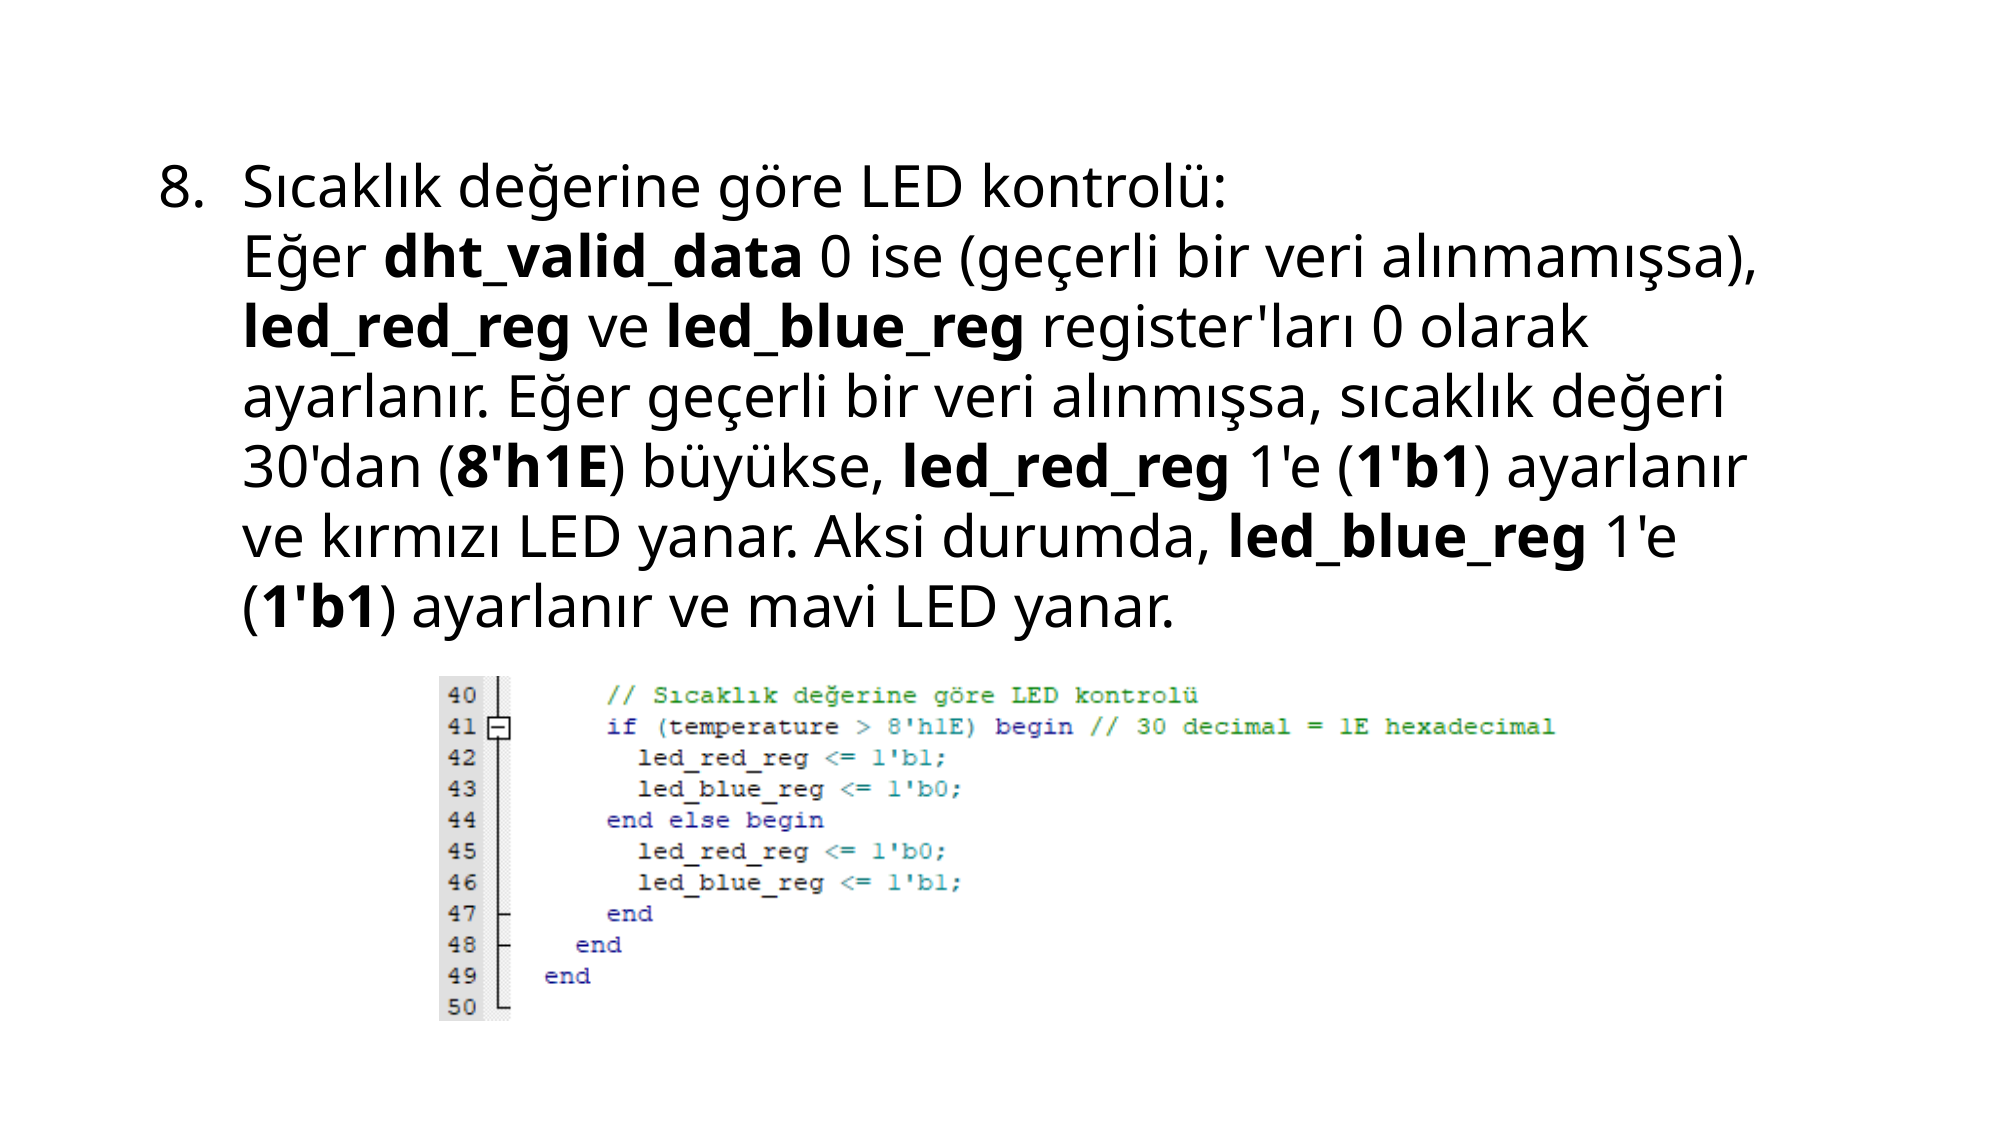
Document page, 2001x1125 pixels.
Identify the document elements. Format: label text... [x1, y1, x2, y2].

picture [439, 676, 1561, 1021]
list Sıcaklık değerine göre LED kontrolü: Eğer dht_valid_data 0 ise (geçerli bir veri alınmamışsa), led_red_reg ve led_blue_reg register'ları 0 olarak ayarlanır. Eğer geçerli bir veri alınmışsa, sıcaklık değeri 30'dan (8'h1E) büyükse, led_red_reg 1'e (1'b1) ayarlanır ve kırmızı LED yanar. Aksi durumda, led_blue_reg 1'e (1'b1) ayarlanır ve mavi LED yanar. [143, 142, 1784, 613]
